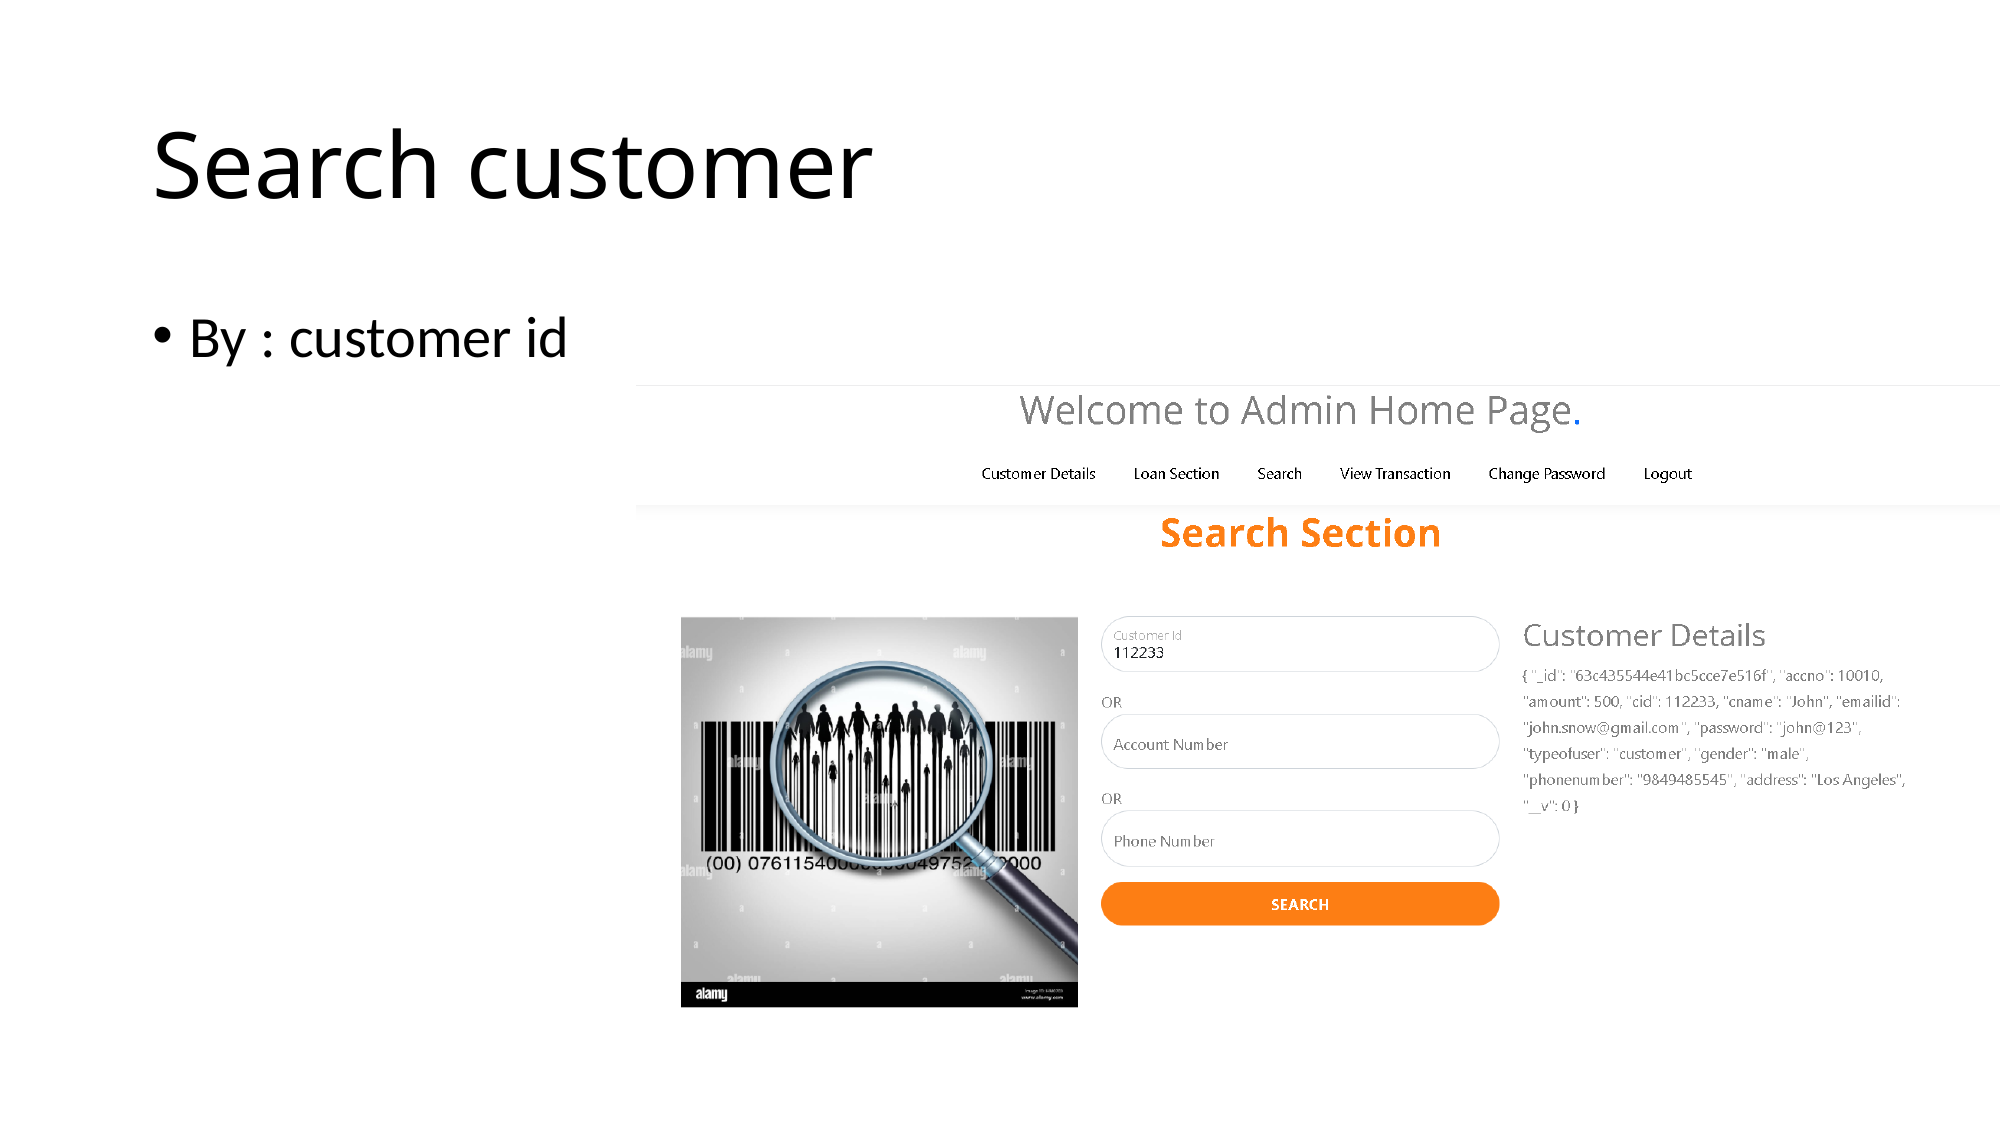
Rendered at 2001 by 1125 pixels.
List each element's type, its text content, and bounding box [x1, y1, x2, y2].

picture [636, 382, 2000, 1057]
title Search customer [137, 59, 1863, 278]
list By : customer id [137, 299, 2000, 1106]
